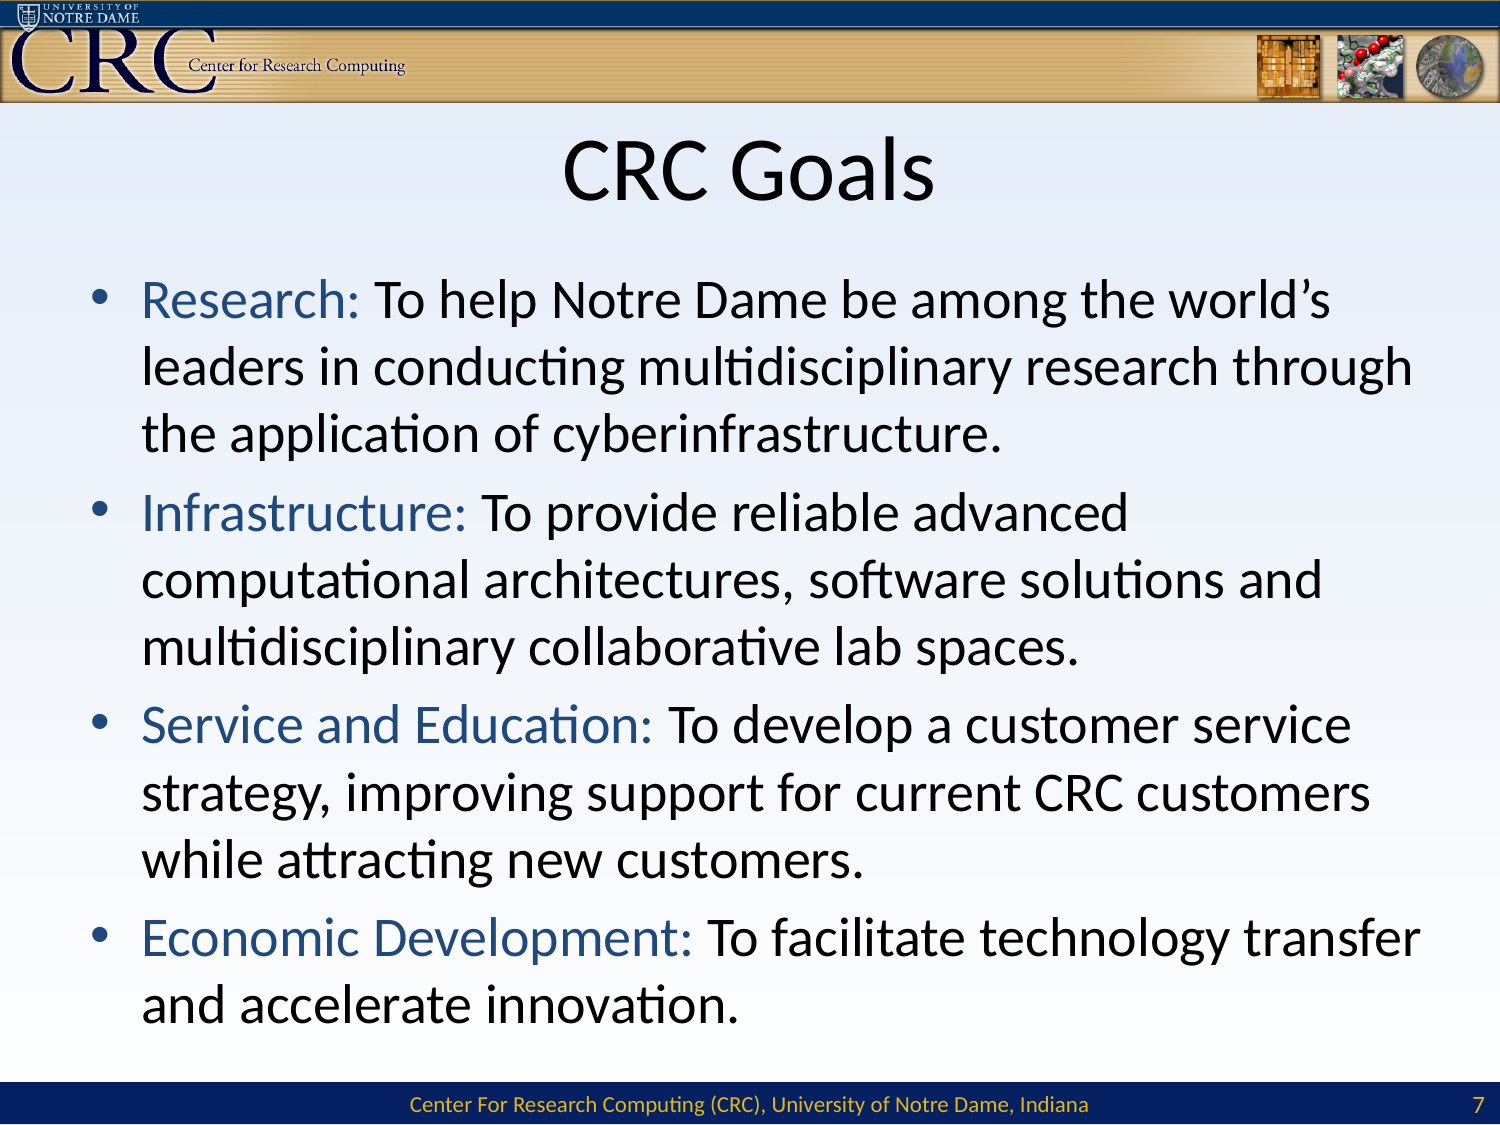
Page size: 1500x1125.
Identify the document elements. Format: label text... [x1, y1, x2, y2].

title CRC Goals [75, 101, 1425, 254]
slide_number 7 [1246, 1082, 1500, 1125]
list Research: To help Notre Dame be among the world’s leaders in conducting multidisciplinary research through the application of cyberinfrastructure. Infrastructure: To provide reliable advanced computational architectures, software solutions and multidisciplinary collaborative lab spaces. Service and Education: To develop a customer service strategy, improving support for current CRC customers while attracting new customers. Economic Development: To facilitate technology transfer and accelerate innovation. [75, 254, 1444, 1060]
picture [0, 0, 1500, 103]
